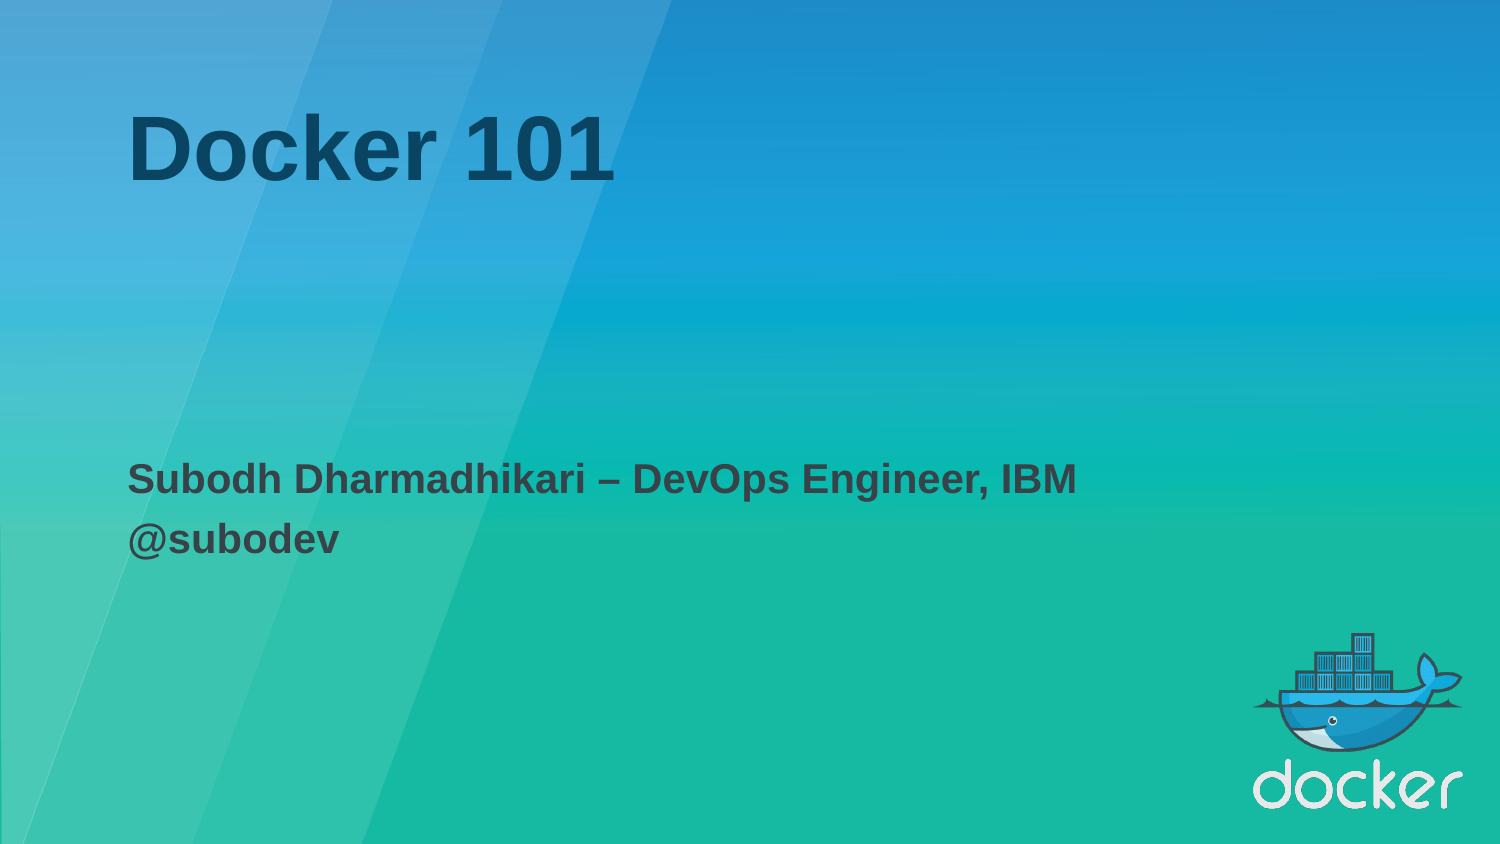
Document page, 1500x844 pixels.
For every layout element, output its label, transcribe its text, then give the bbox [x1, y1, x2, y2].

list Subodh Dharmadhikari – DevOps Engineer, IBM @subodev [112, 449, 1331, 605]
list Docker 101 [112, 81, 1331, 274]
picture [0, 0, 1500, 844]
